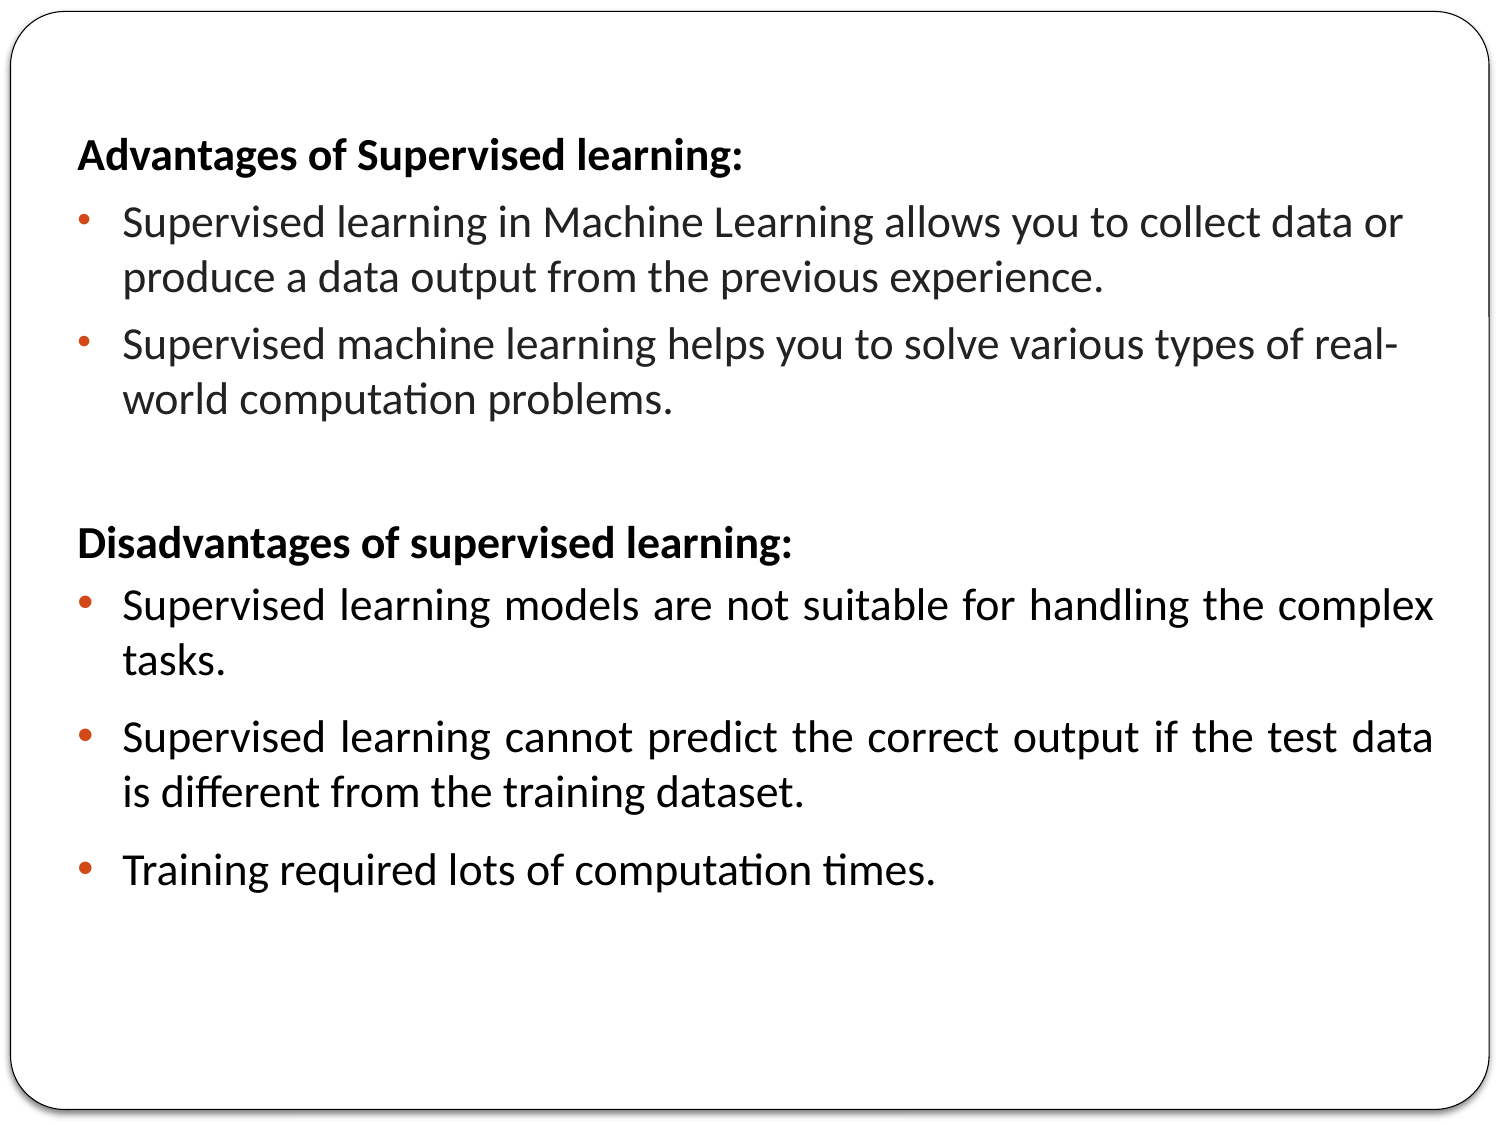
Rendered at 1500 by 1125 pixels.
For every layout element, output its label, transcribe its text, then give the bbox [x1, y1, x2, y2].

list Advantages of Supervised learning: Supervised learning in Machine Learning allows you to collect data or produce a data output from the previous experience. Supervised machine learning helps you to solve various types of real-world computation problems. Disadvantages of supervised learning: Supervised learning models are not suitable for handling the complex tasks. Supervised learning cannot predict the correct output if the test data is different from the training dataset. Training required lots of computation times. [62, 50, 1450, 1088]
